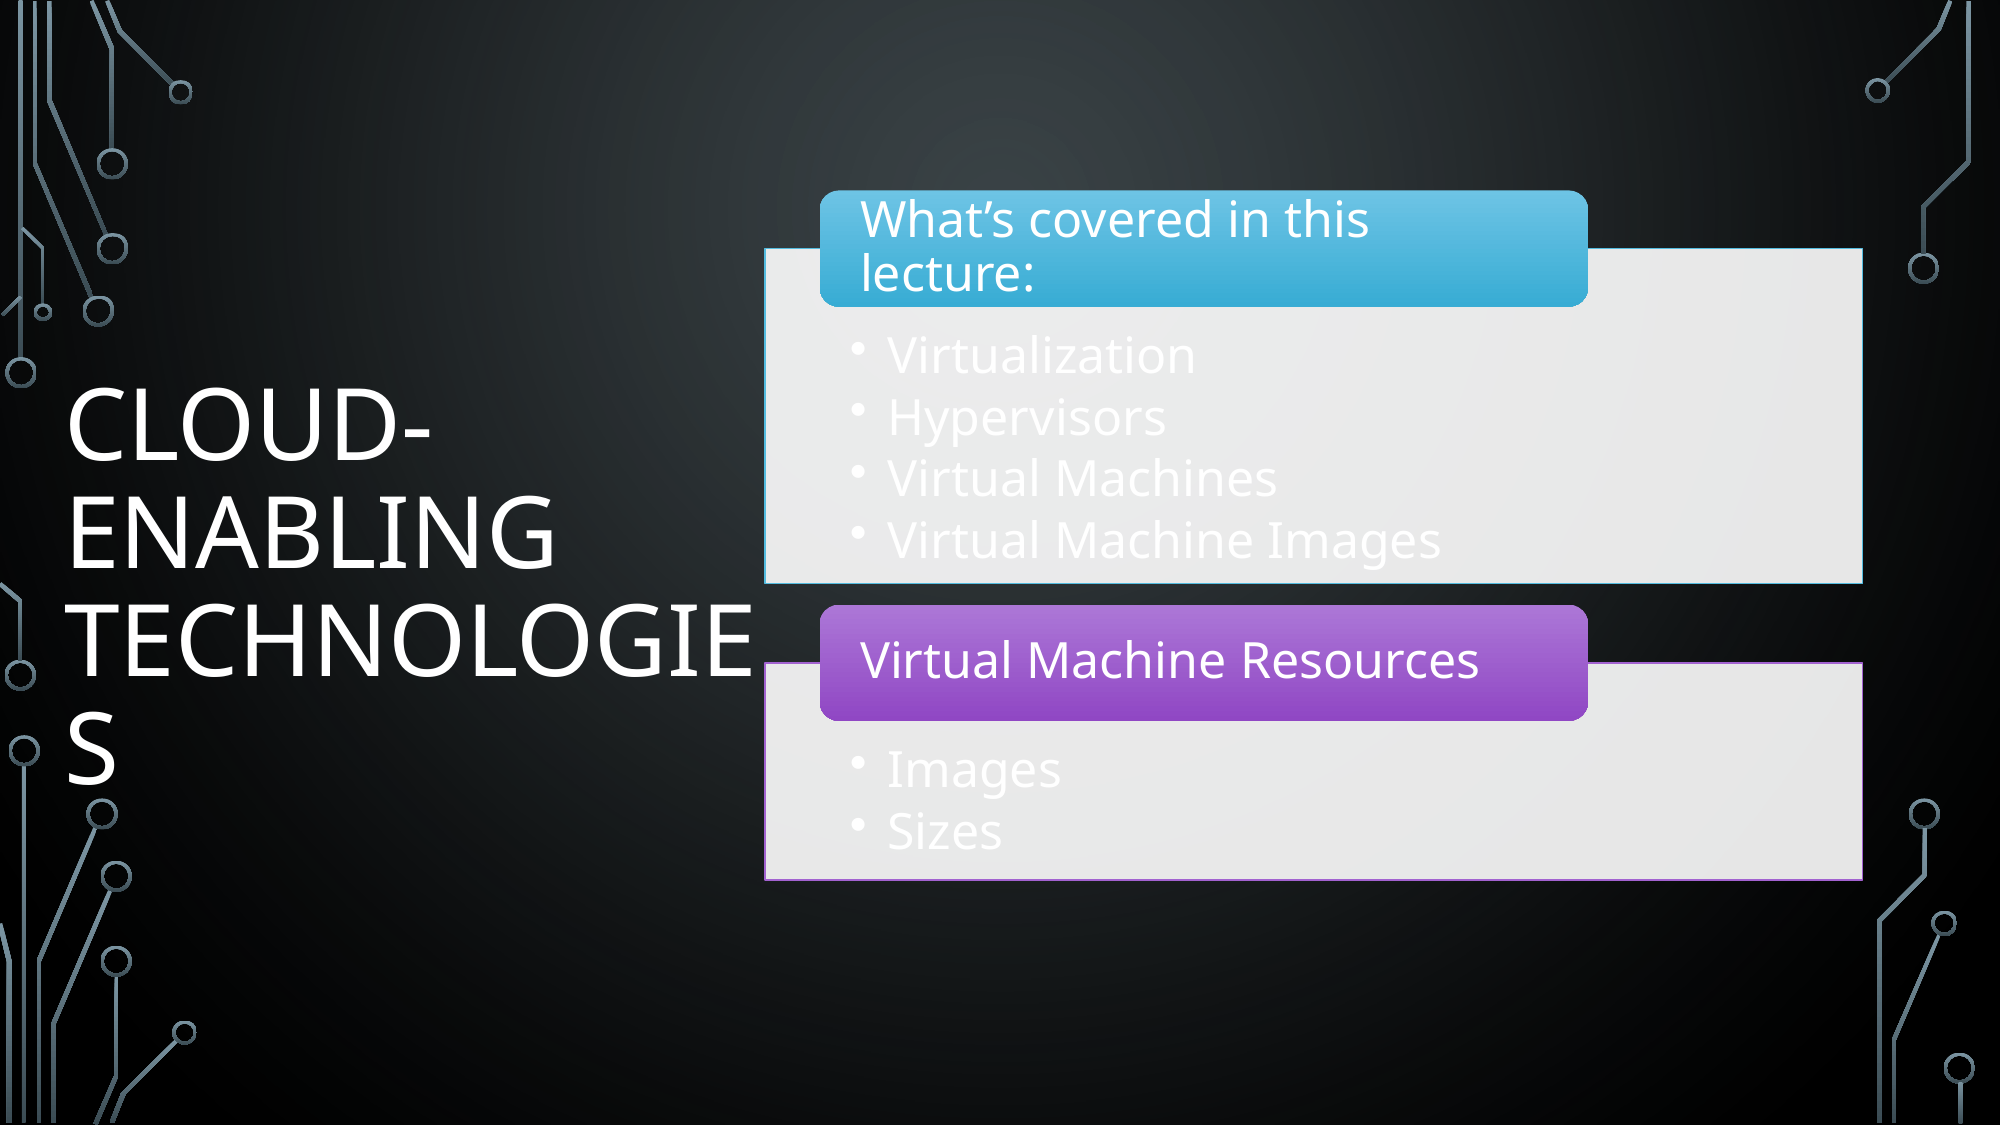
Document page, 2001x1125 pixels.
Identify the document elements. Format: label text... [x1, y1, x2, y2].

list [764, 185, 1863, 885]
title Cloud-Enabling Technologies [49, 240, 822, 939]
